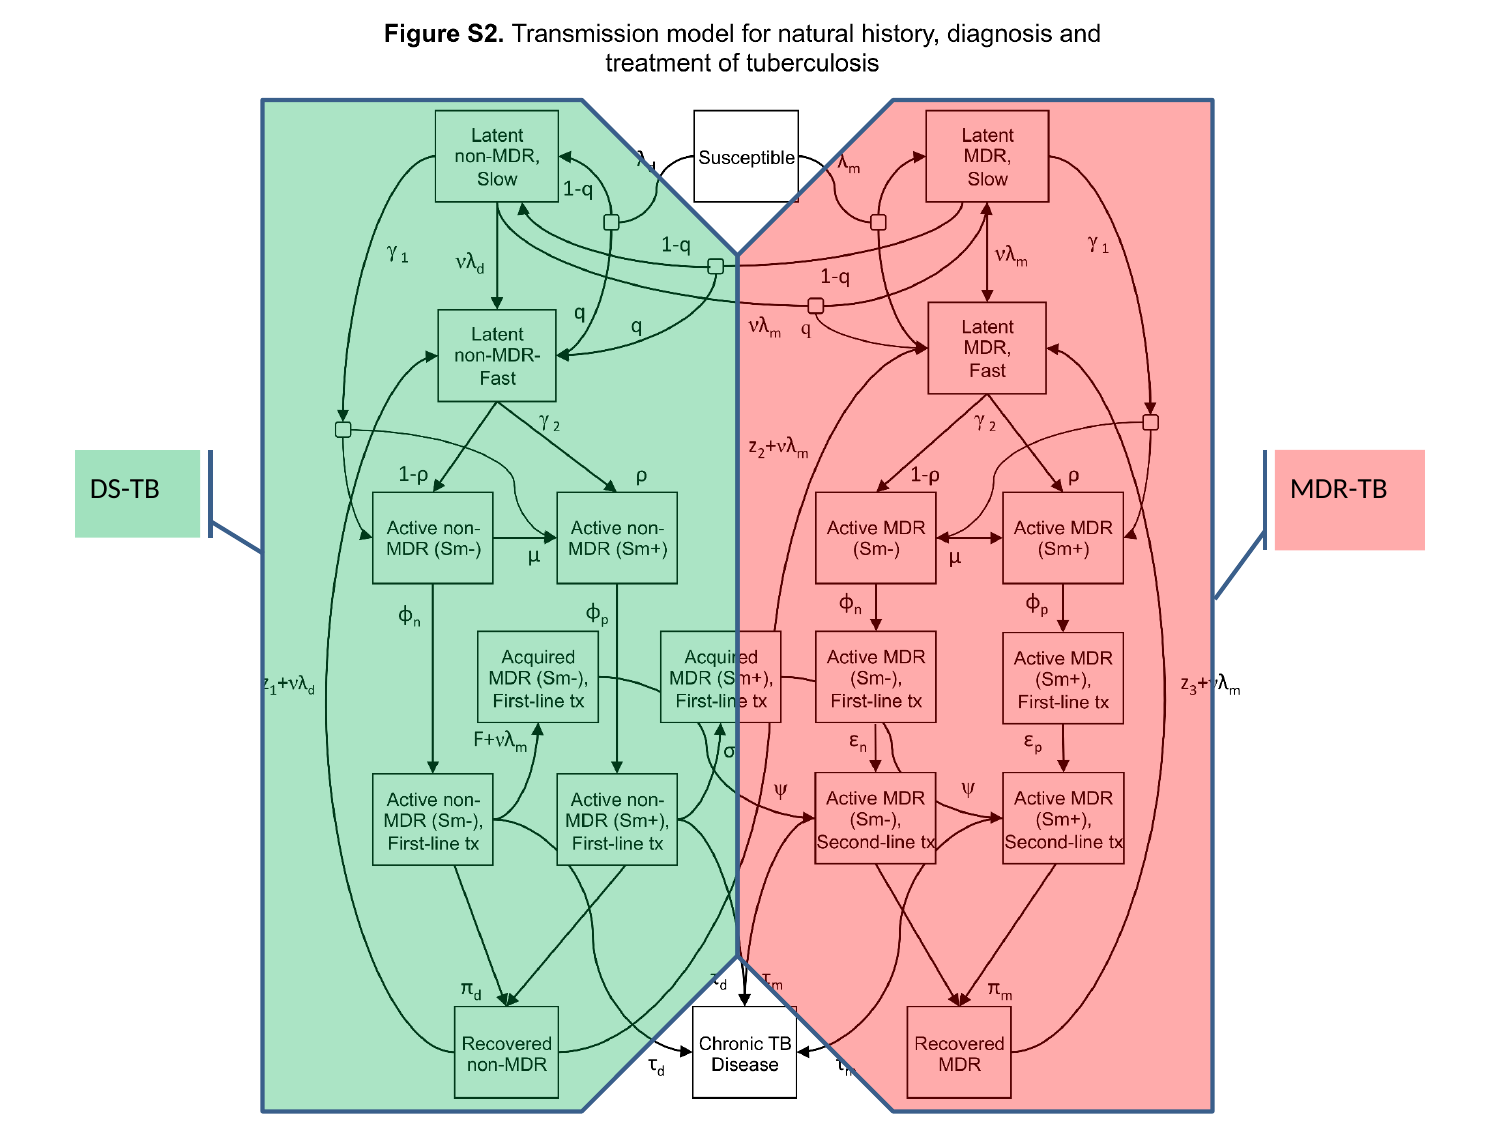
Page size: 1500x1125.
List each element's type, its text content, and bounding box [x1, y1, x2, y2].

text_box [208, 513, 242, 544]
text_box [208, 450, 213, 462]
text_box DS-TB [74, 462, 225, 513]
text_box [75, 513, 200, 538]
picture [247, 13, 1253, 1112]
text_box [1257, 449, 1267, 550]
text_box [75, 450, 200, 462]
text_box [1275, 513, 1425, 550]
text_box [1275, 450, 1425, 462]
text_box MDR-TB [1274, 462, 1425, 513]
